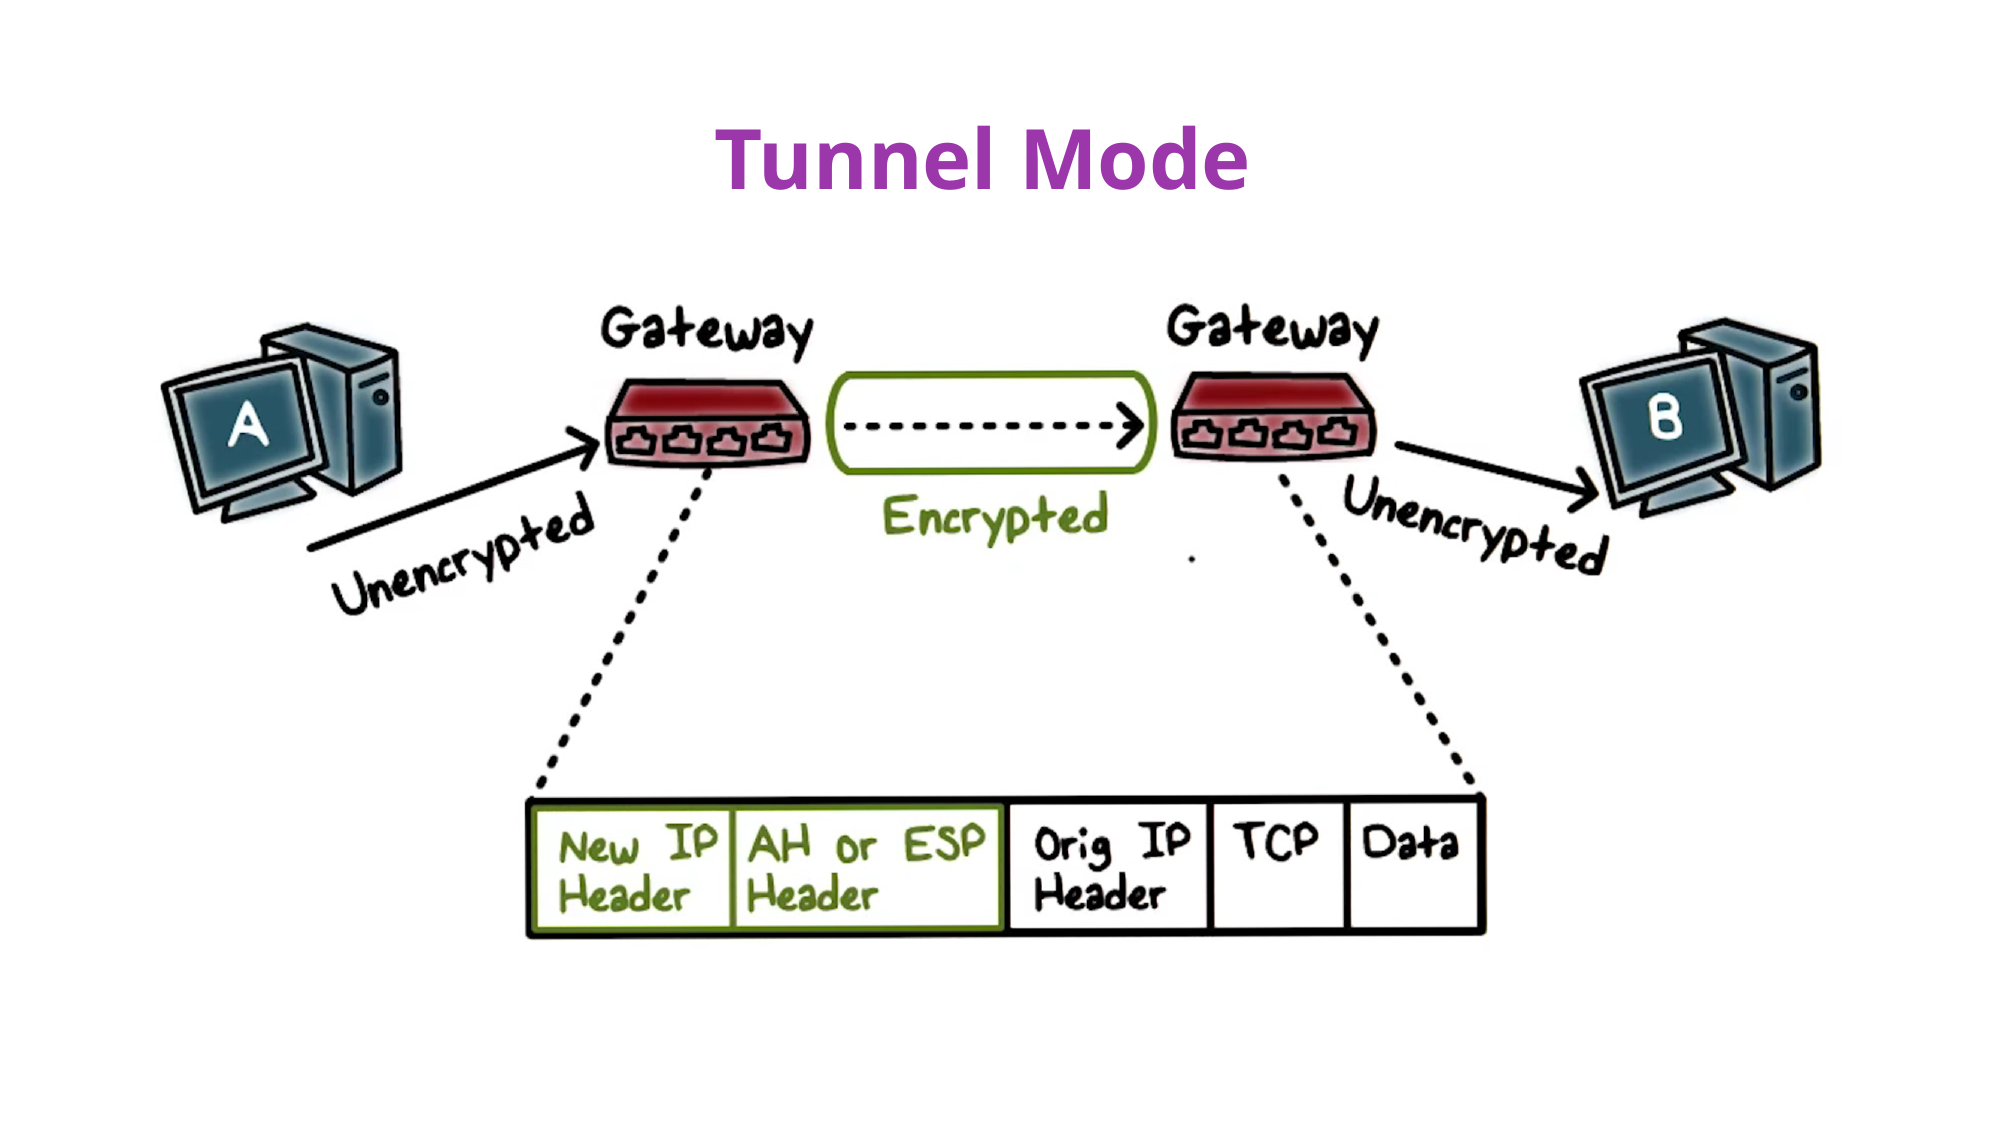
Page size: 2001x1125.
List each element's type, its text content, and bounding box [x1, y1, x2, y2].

picture [111, 270, 1889, 967]
title Tunnel Mode [133, 37, 1834, 225]
